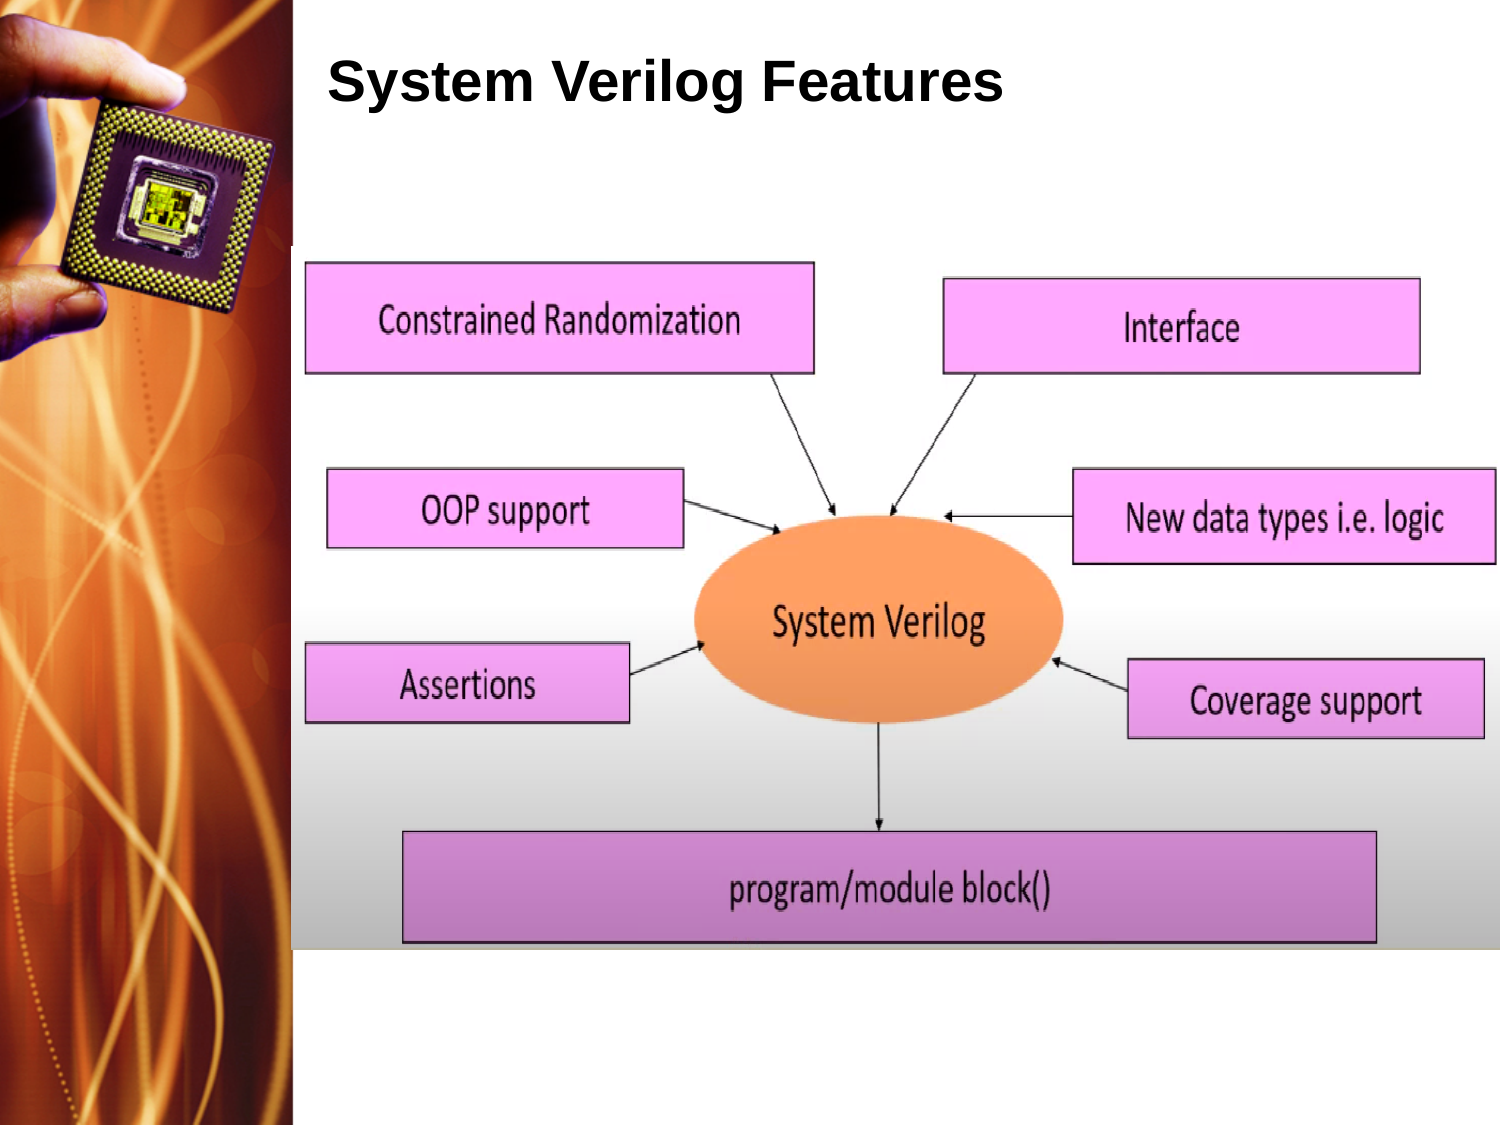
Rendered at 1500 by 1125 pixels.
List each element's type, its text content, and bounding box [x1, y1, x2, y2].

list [291, 245, 1500, 950]
text_box System Verilog Features [312, 19, 1471, 138]
picture [0, 0, 1500, 1125]
